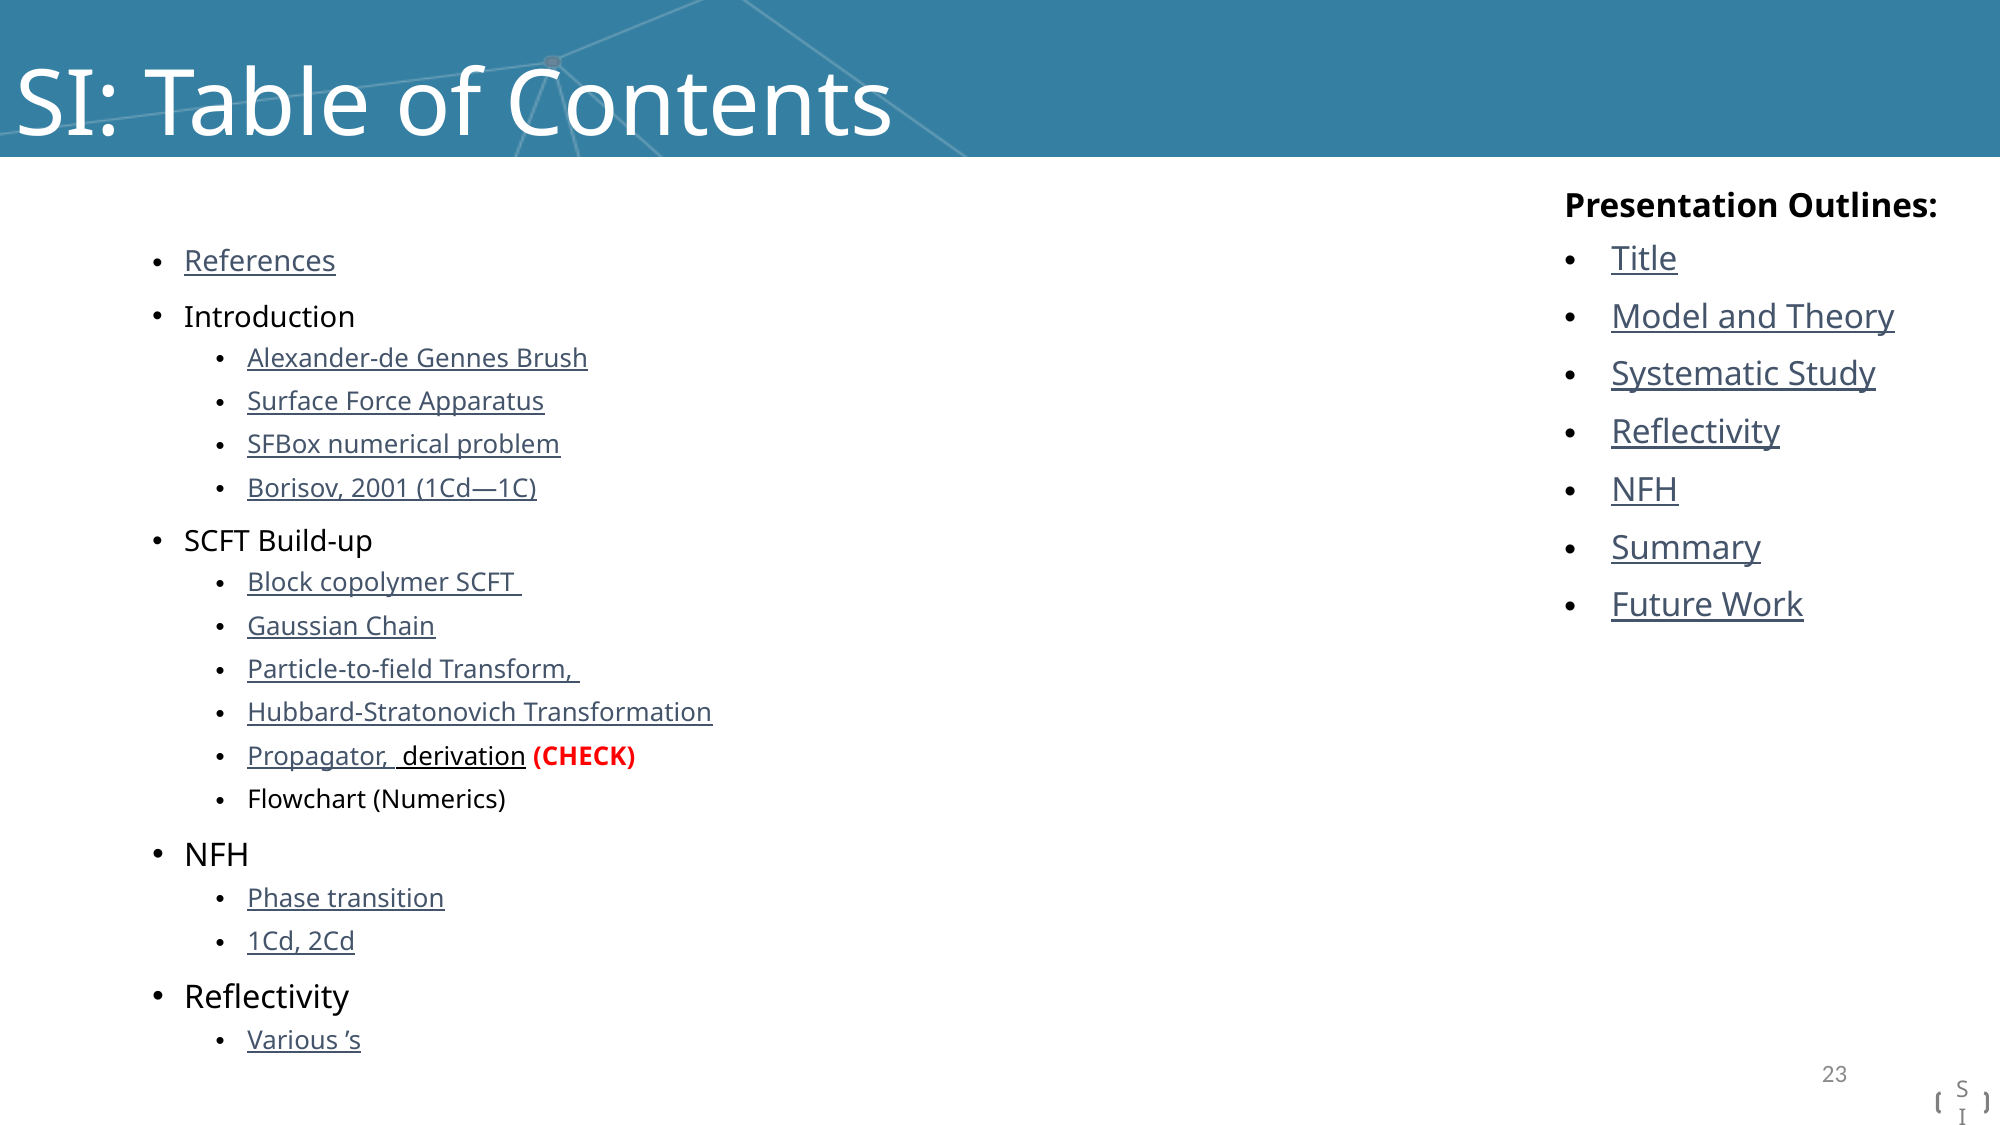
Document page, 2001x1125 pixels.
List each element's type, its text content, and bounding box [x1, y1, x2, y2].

title SI: Table of Contents [0, 23, 1725, 155]
text_box Presentation Outlines: Title Model and Theory Systematic Study Reflectivity NFH Summary Future Work [1549, 177, 1968, 637]
slide_number 23 [1412, 1042, 1863, 1103]
